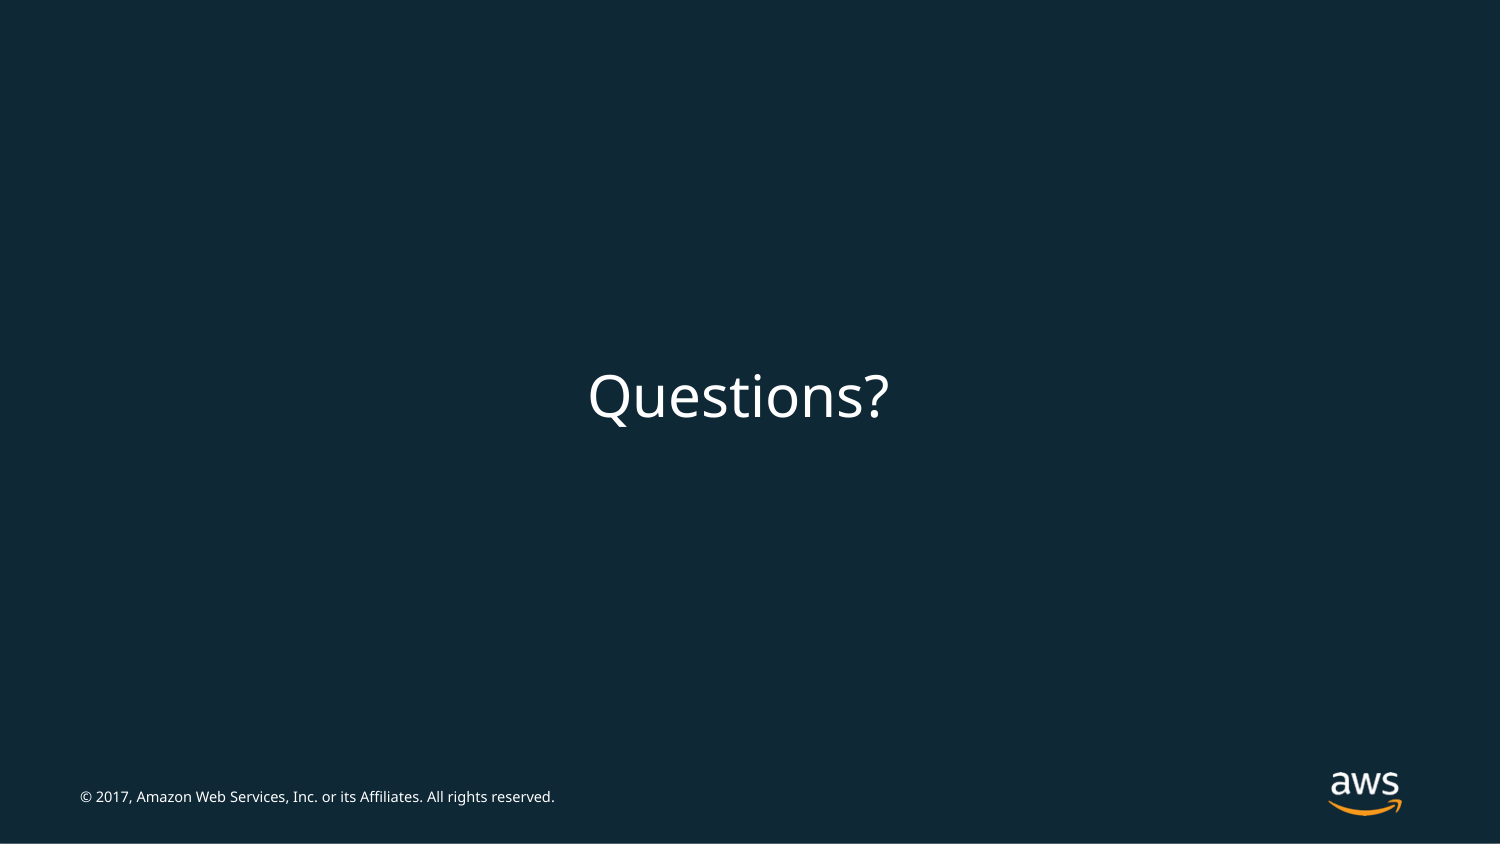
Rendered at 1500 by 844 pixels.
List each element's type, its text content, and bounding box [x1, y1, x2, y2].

title Questions? [65, 351, 1412, 442]
picture [1328, 772, 1402, 816]
